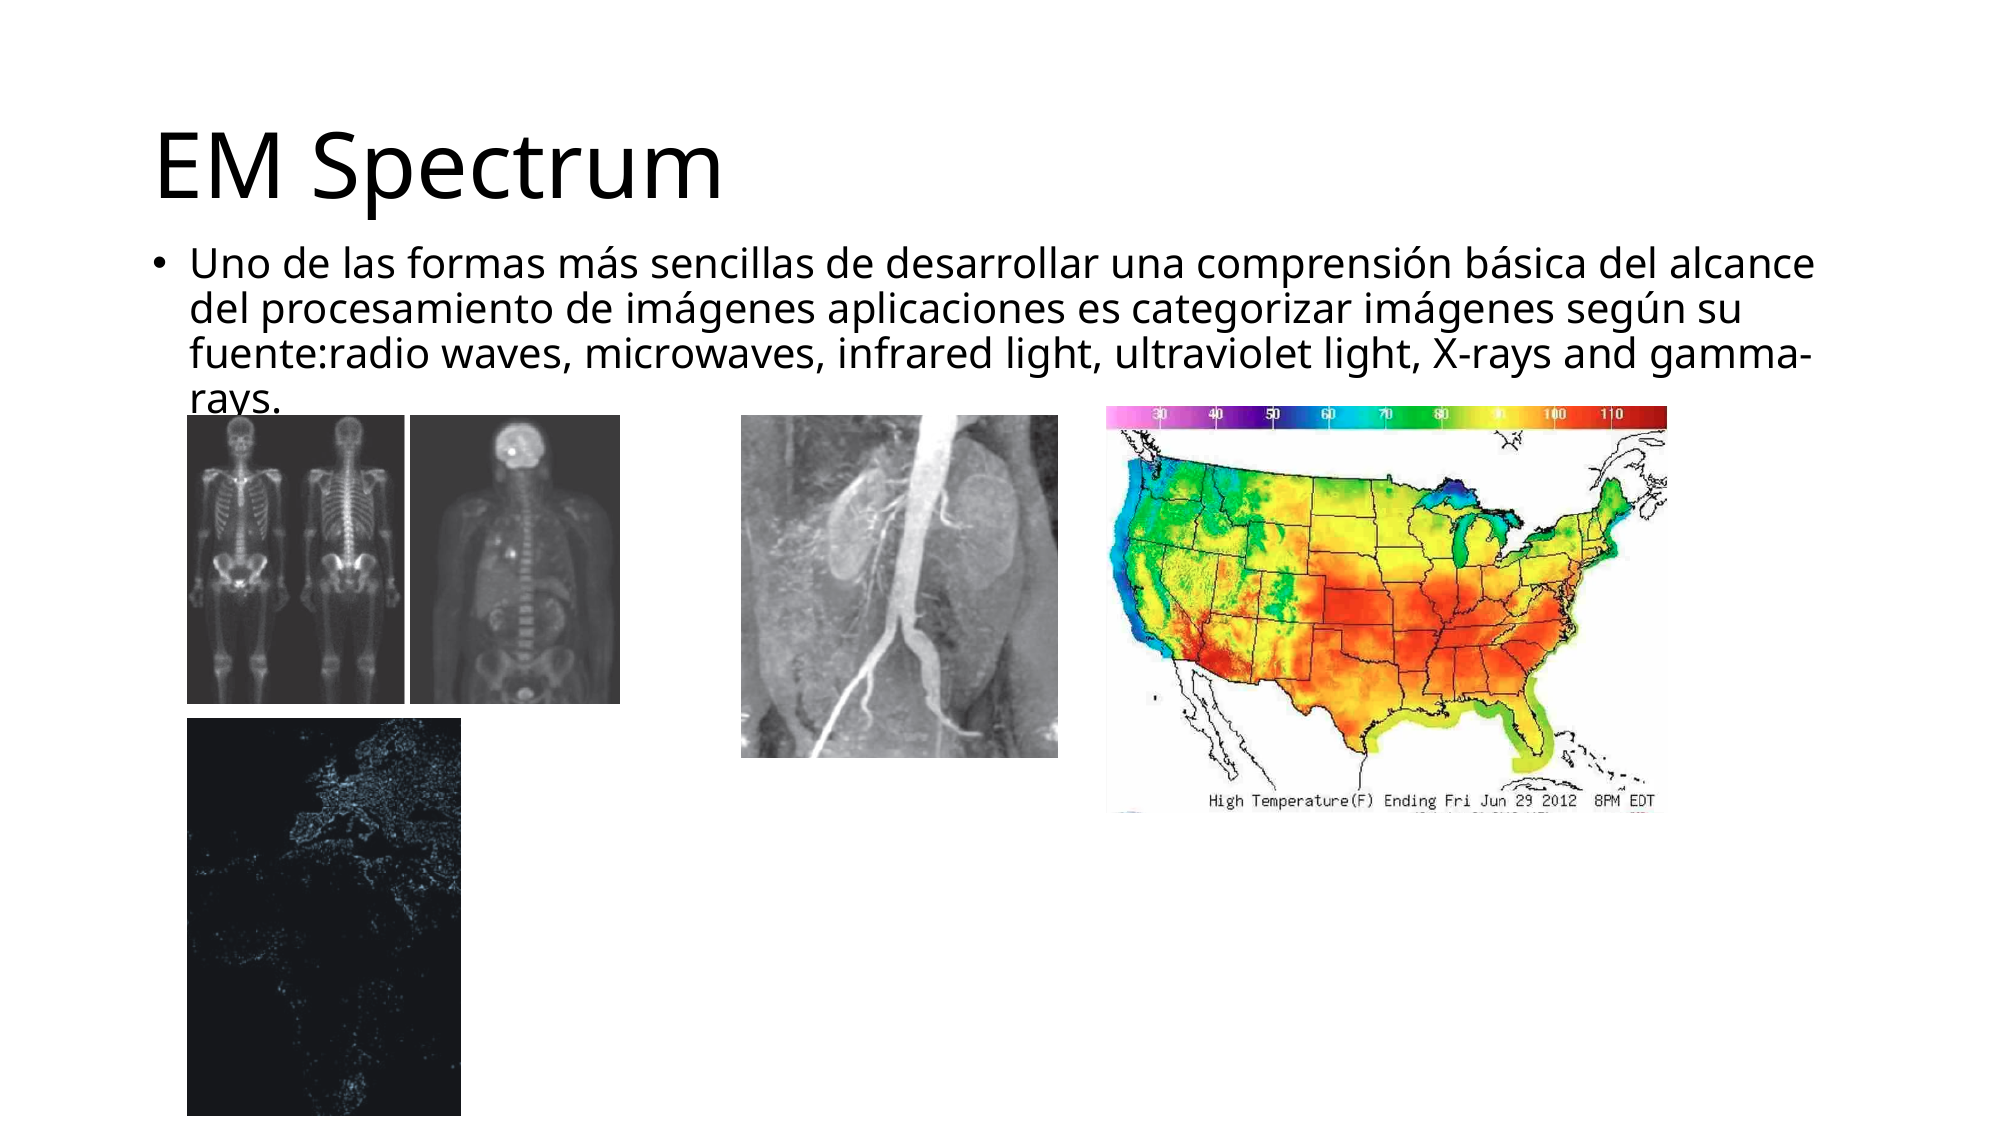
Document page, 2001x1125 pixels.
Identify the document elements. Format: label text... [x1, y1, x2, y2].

picture [186, 717, 461, 1117]
picture [186, 414, 620, 704]
title EM Spectrum [137, 59, 1863, 234]
list Uno de las formas más sencillas de desarrollar una comprensión básica del alcance del procesamiento de imágenes aplicaciones es categorizar imágenes según su fuente:radio waves, microwaves, infrared light, ultraviolet light, X-rays and gamma-rays. [137, 234, 1863, 949]
picture [1106, 406, 1668, 814]
picture [741, 414, 1058, 759]
